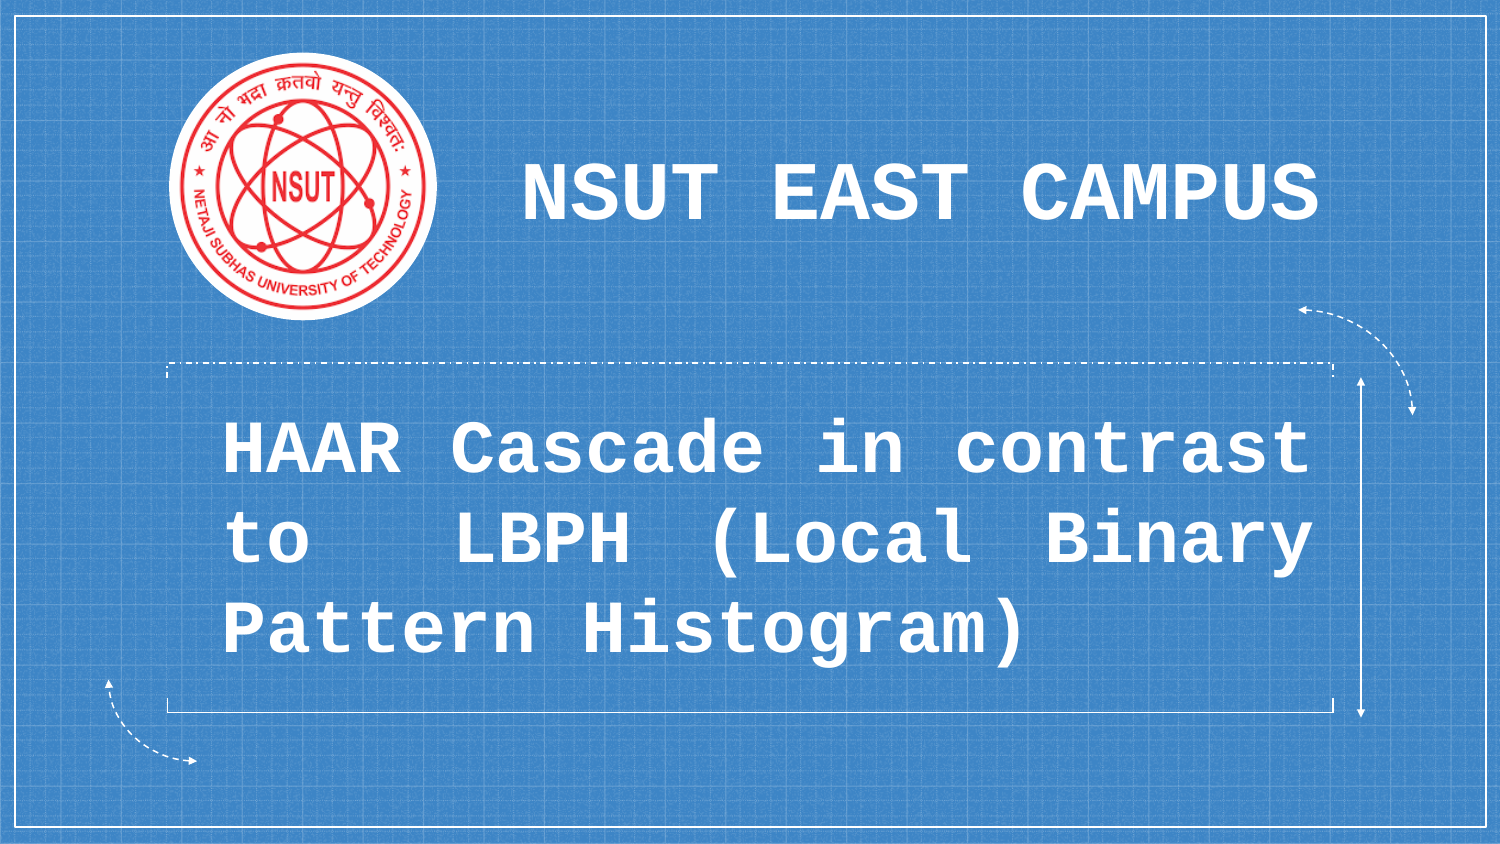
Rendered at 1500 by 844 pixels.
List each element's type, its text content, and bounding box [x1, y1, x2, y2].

text_box NSUT EAST CAMPUS [505, 128, 1417, 244]
title HAAR Cascade in contrast to LBPH (Local Binary Pattern Histogram) [206, 488, 1331, 683]
picture [0, 0, 1500, 844]
